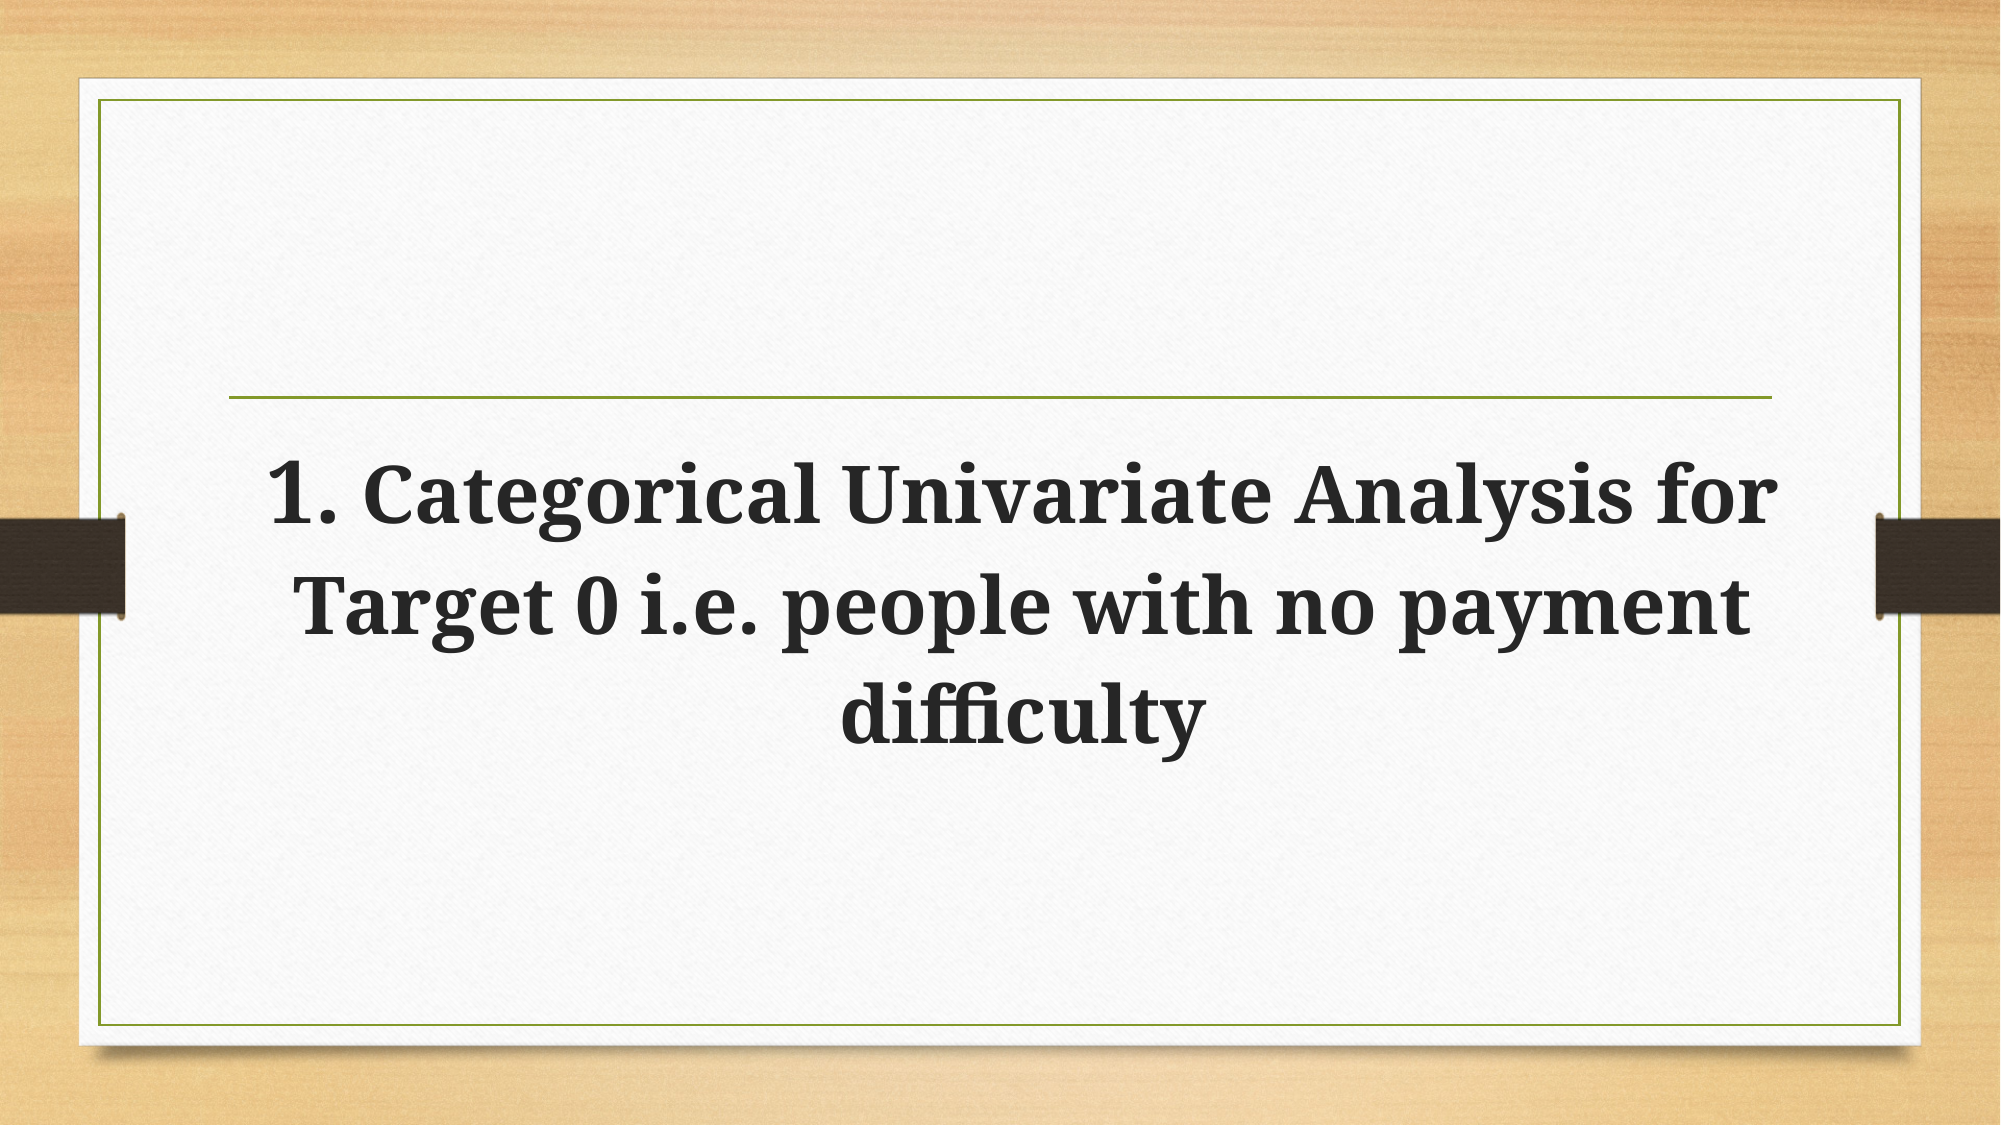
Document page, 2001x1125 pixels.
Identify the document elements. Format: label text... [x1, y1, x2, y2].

picture [0, 0, 2001, 1125]
title 1. Categorical Univariate Analysis for Target 0 i.e. people with no payment difficulty [173, 422, 1873, 775]
